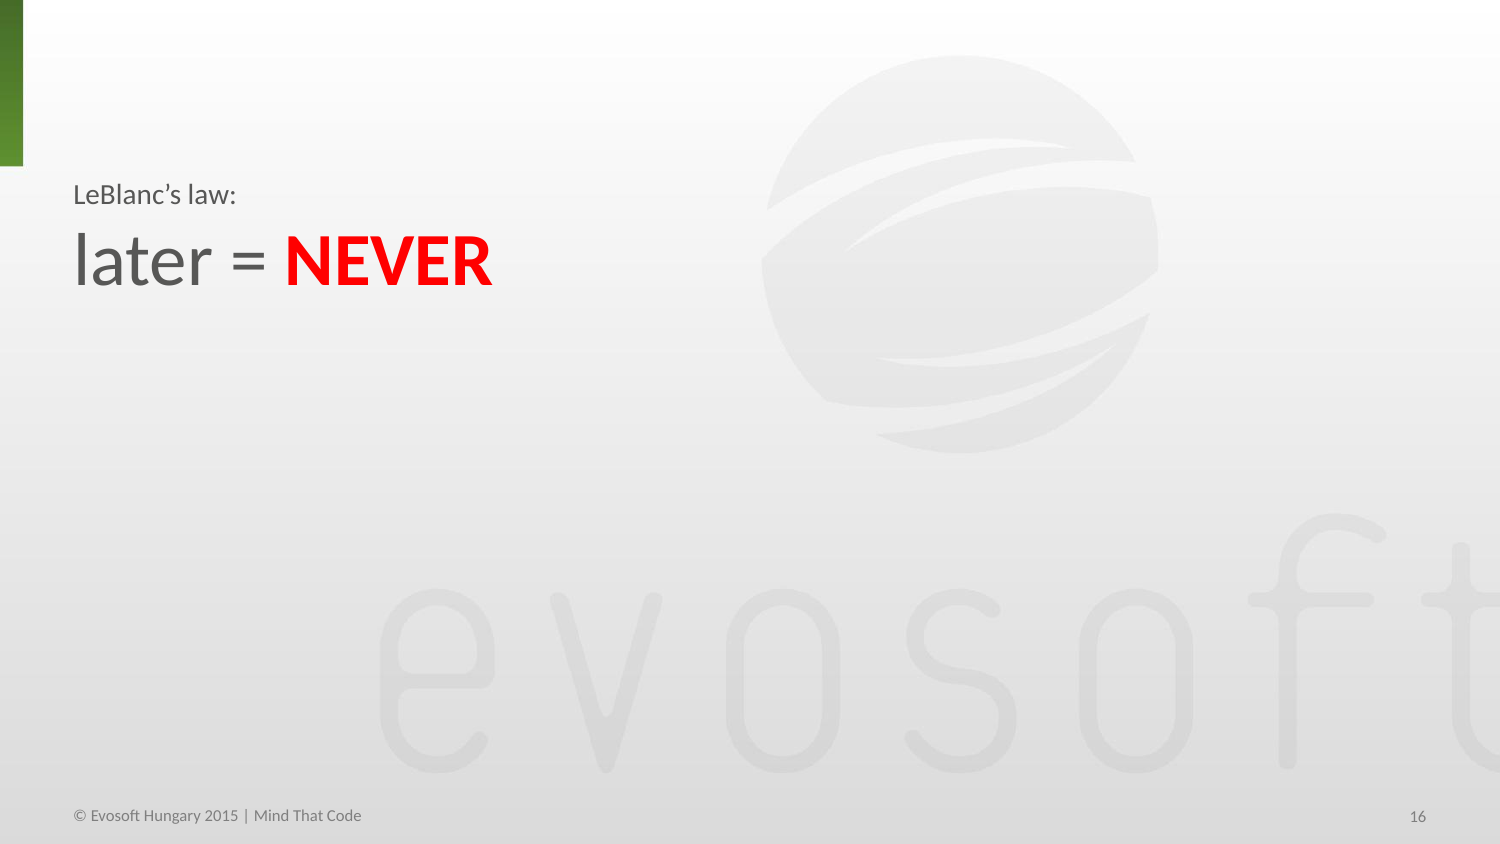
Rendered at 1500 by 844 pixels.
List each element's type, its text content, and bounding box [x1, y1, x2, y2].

picture [0, 0, 1500, 844]
list LeBlanc’s law: later = NEVER [73, 168, 1427, 786]
